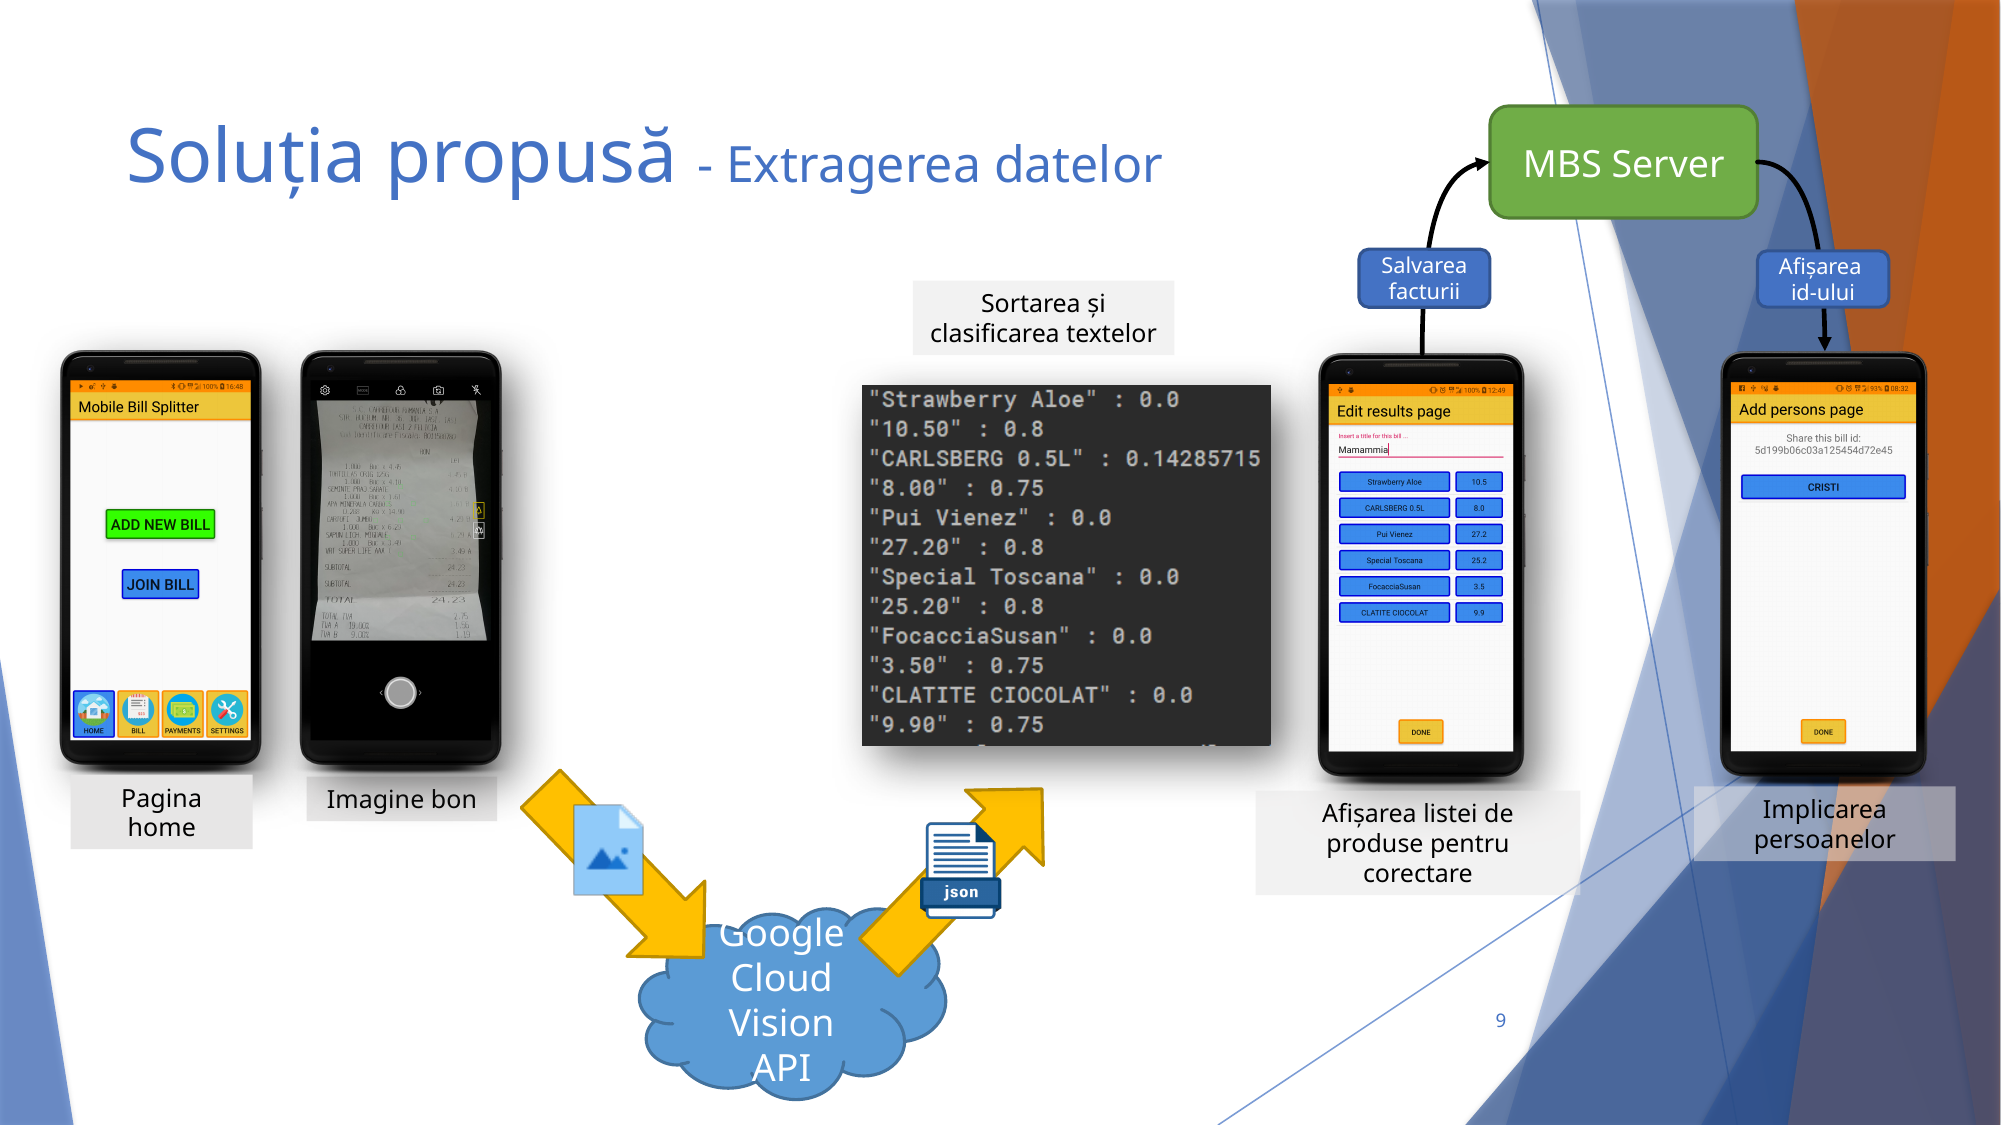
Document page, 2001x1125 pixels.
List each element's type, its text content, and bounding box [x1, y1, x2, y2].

picture [557, 798, 661, 902]
text_box Afișarea listei de produse pentru corectare [1255, 790, 1581, 896]
text_box [520, 768, 589, 842]
picture [911, 821, 1010, 920]
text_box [1359, 223, 1553, 293]
text_box [968, 795, 1045, 867]
text_box MBS Server [1488, 104, 1760, 220]
picture [1308, 352, 1536, 787]
text_box Sortarea și clasificarea textelor [912, 280, 1175, 356]
text_box Afișarea id-ului [1830, 249, 1891, 309]
picture [290, 349, 513, 776]
text_box [617, 876, 707, 960]
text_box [1756, 161, 1826, 352]
picture [1710, 350, 1939, 788]
picture [861, 385, 1271, 747]
picture [50, 349, 273, 776]
slide_number 9 [1409, 991, 1522, 1051]
title Soluția propusă - Extragerea datelor [111, 99, 1522, 317]
text_box Google Cloud Vision API [637, 907, 948, 1102]
text_box Salvarea facturii [1357, 298, 1491, 309]
text_box [858, 888, 948, 978]
text_box Implicarea persoanelor [1694, 786, 1956, 862]
text_box Pagina home [70, 784, 253, 850]
